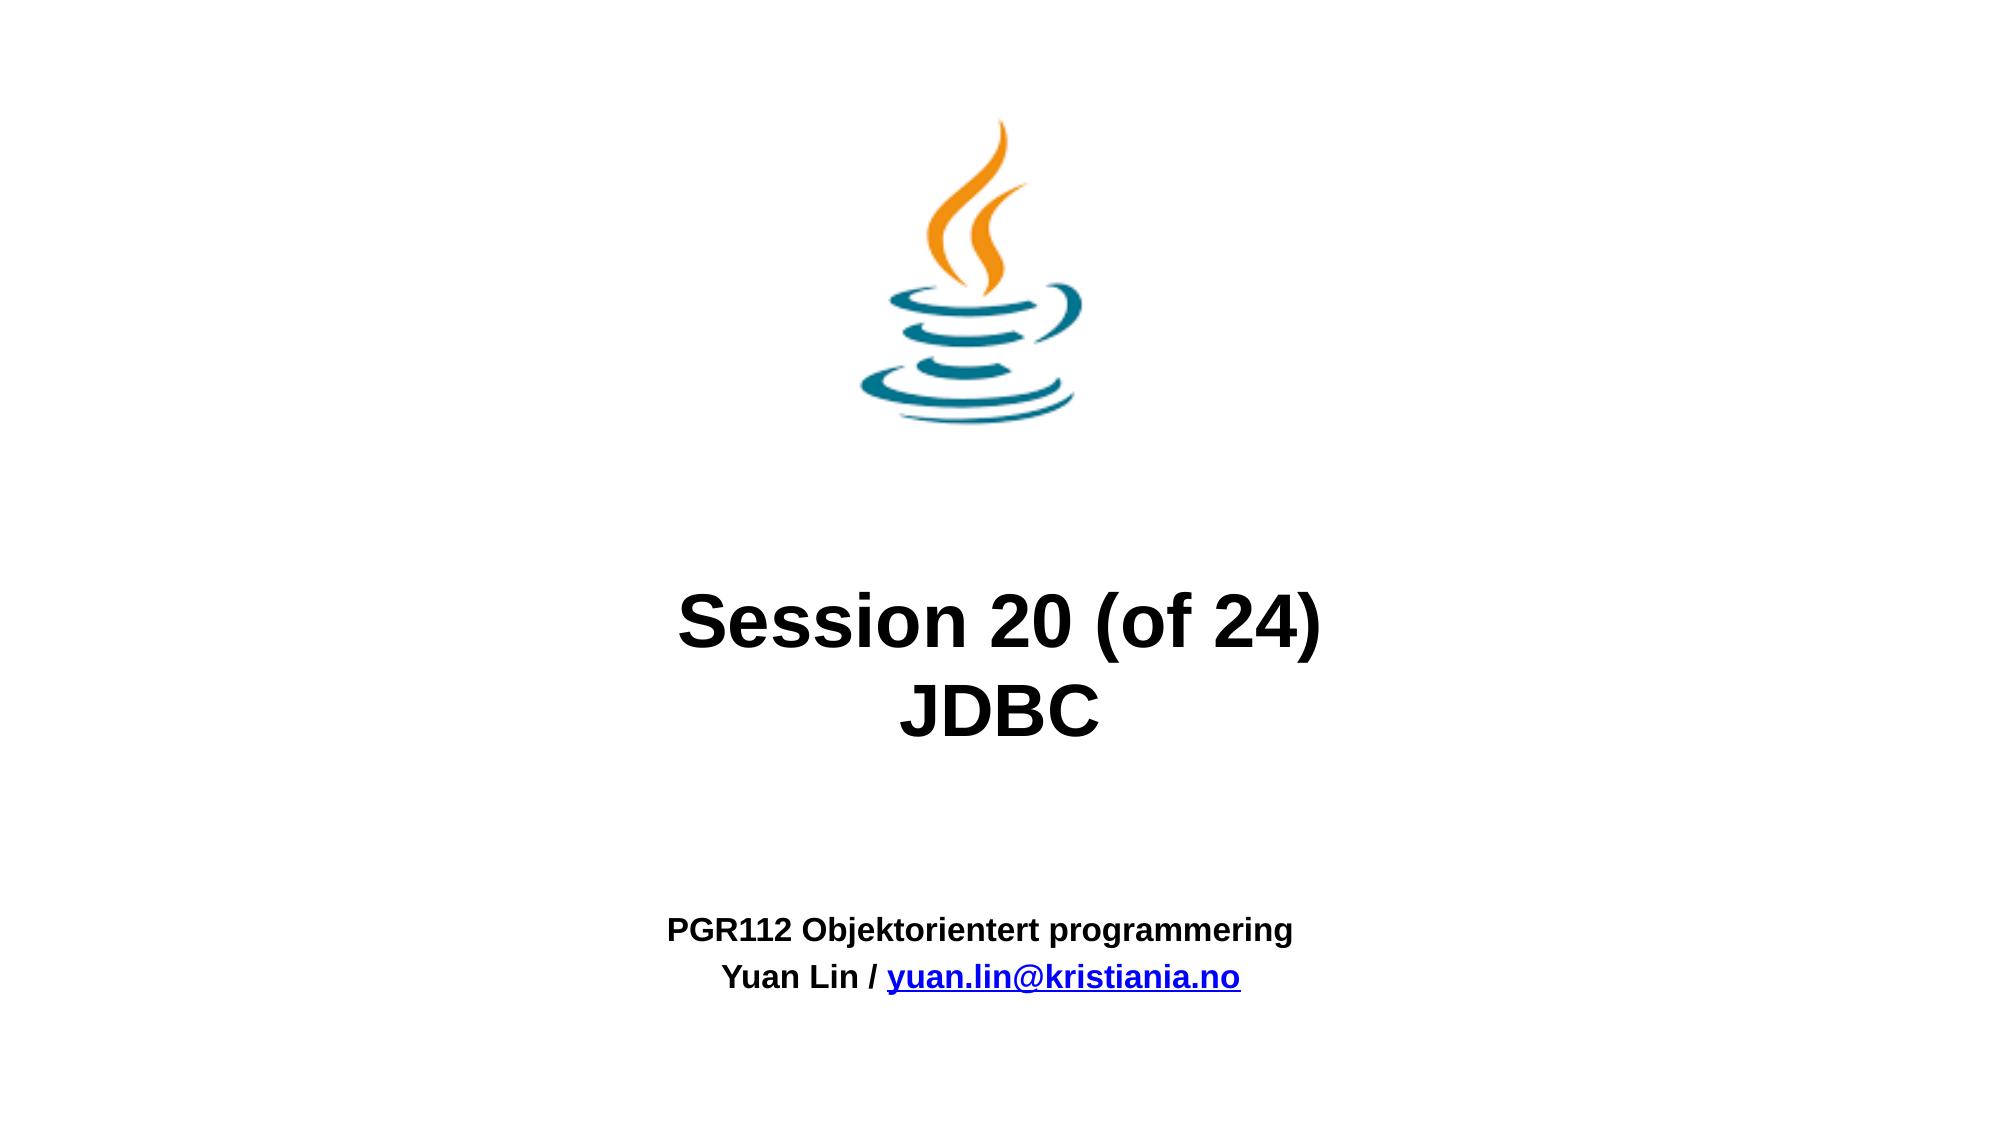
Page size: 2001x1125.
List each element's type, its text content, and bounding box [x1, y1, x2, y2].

picture [0, 0, 1249, 541]
subtitle PGR112 Objektorientert programmering Yuan Lin / yuan.lin@kristiania.no [319, 908, 1643, 1061]
title Session 20 (of 24) JDBC [338, 477, 1662, 752]
